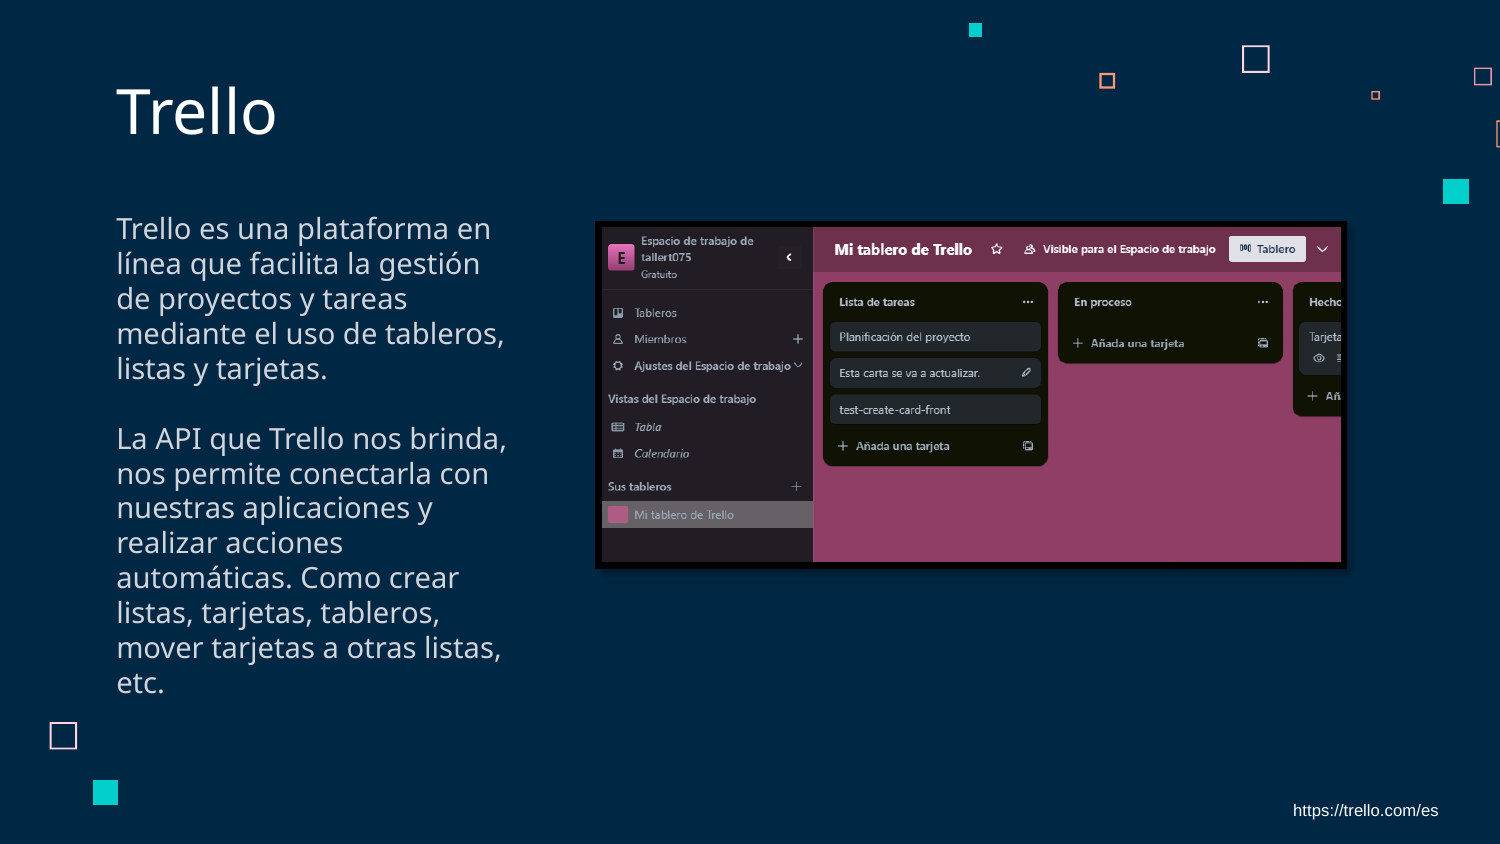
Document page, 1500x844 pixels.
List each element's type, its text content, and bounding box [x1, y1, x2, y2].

picture [601, 226, 1341, 563]
title Trello [101, 67, 878, 163]
text_box Trello es una plataforma en línea que facilita la gestión de proyectos y tareas mediante el uso de tableros, listas y tarjetas. La API que Trello nos brinda, nos permite conectarla con nuestras aplicaciones y realizar acciones automáticas. Como crear listas, tarjetas, tableros, mover tarjetas a otras listas, etc. [101, 202, 537, 707]
text_box https://trello.com/es [1278, 792, 1460, 828]
